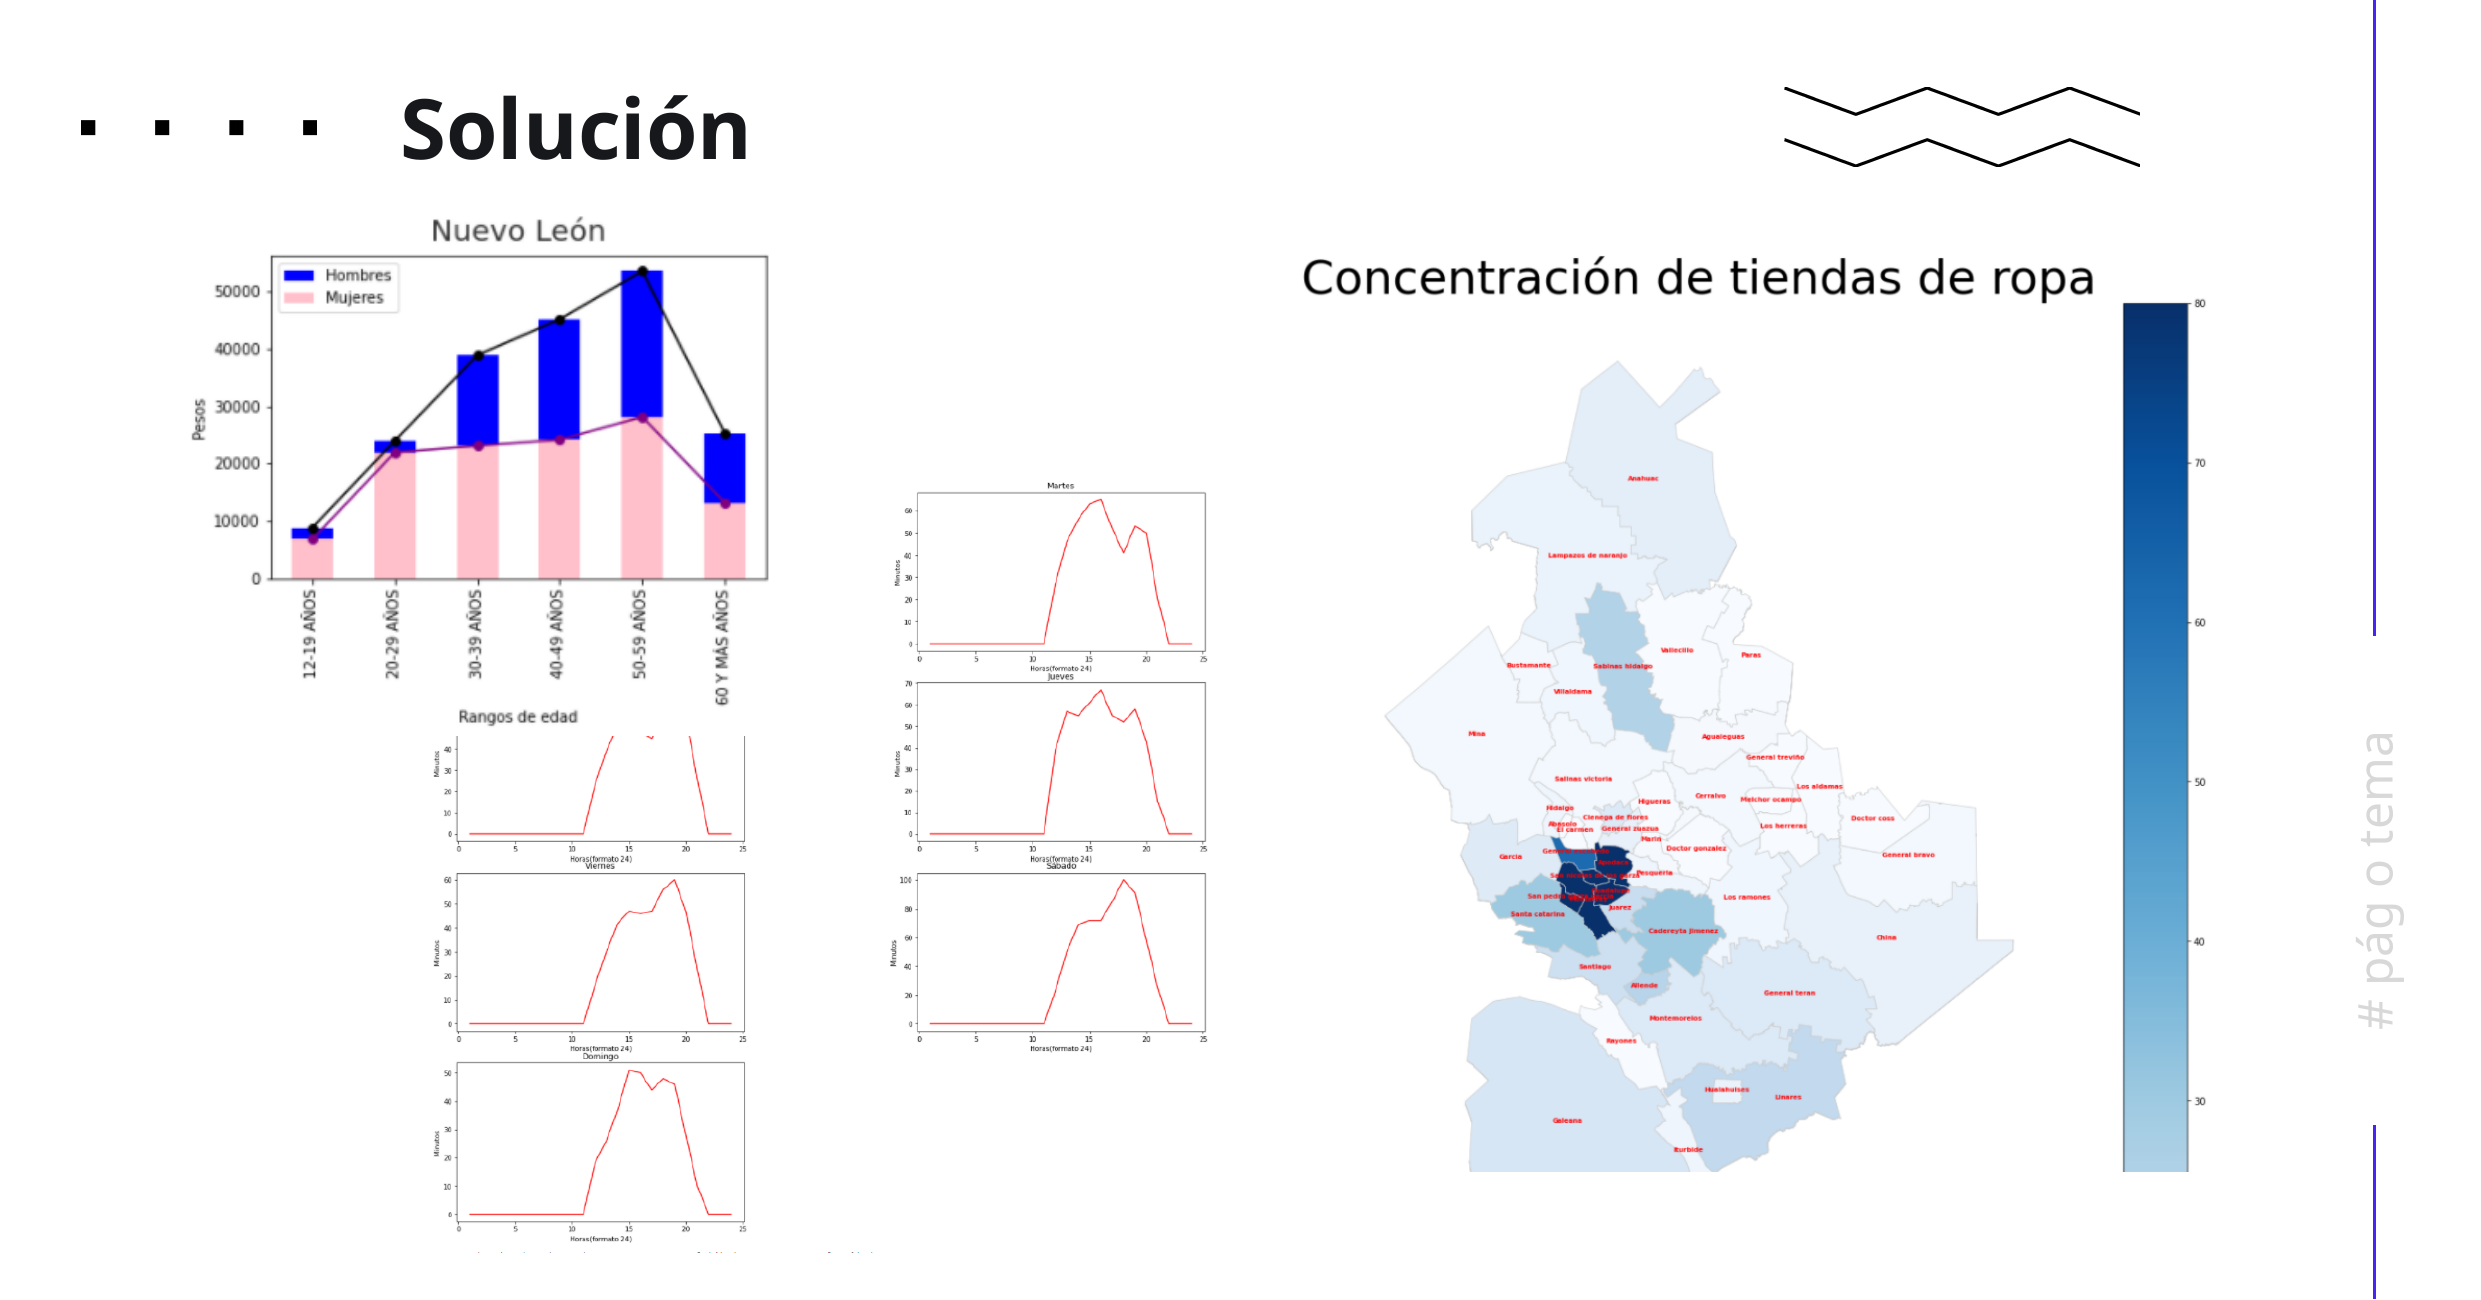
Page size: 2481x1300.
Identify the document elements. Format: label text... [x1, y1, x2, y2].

picture [1247, 255, 2272, 1172]
text_box # pág o tema [2320, 633, 2429, 1128]
text_box Solución [376, 67, 1889, 186]
picture [1784, 86, 2140, 167]
picture [111, 202, 1238, 1253]
picture [81, 116, 317, 138]
